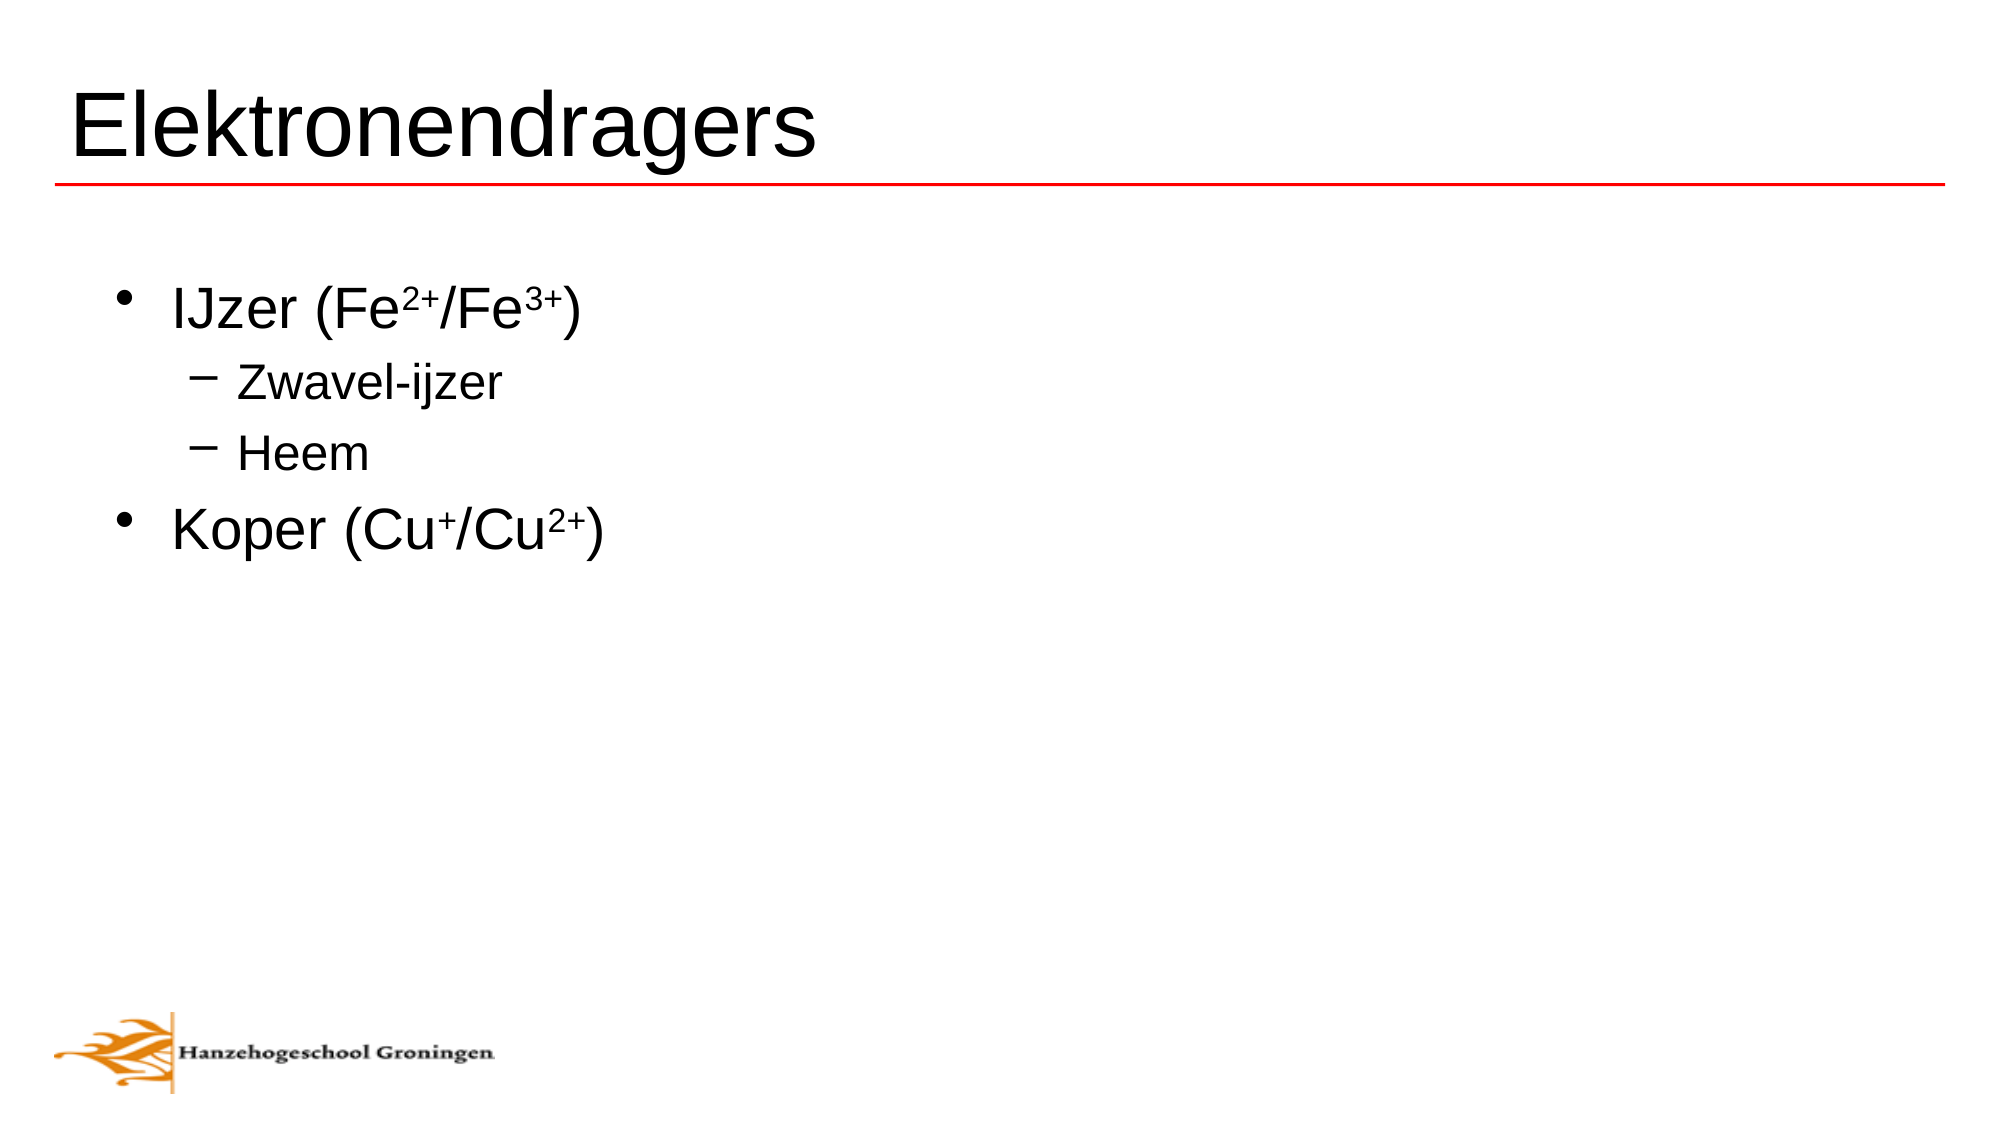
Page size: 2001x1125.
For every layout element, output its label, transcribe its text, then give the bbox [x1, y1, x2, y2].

list IJzer (Fe2+/Fe3+) Zwavel-ijzer Heem Koper (Cu+/Cu2+) [99, 262, 984, 1005]
title Elektronendragers [54, 54, 1946, 185]
picture [54, 1012, 495, 1094]
